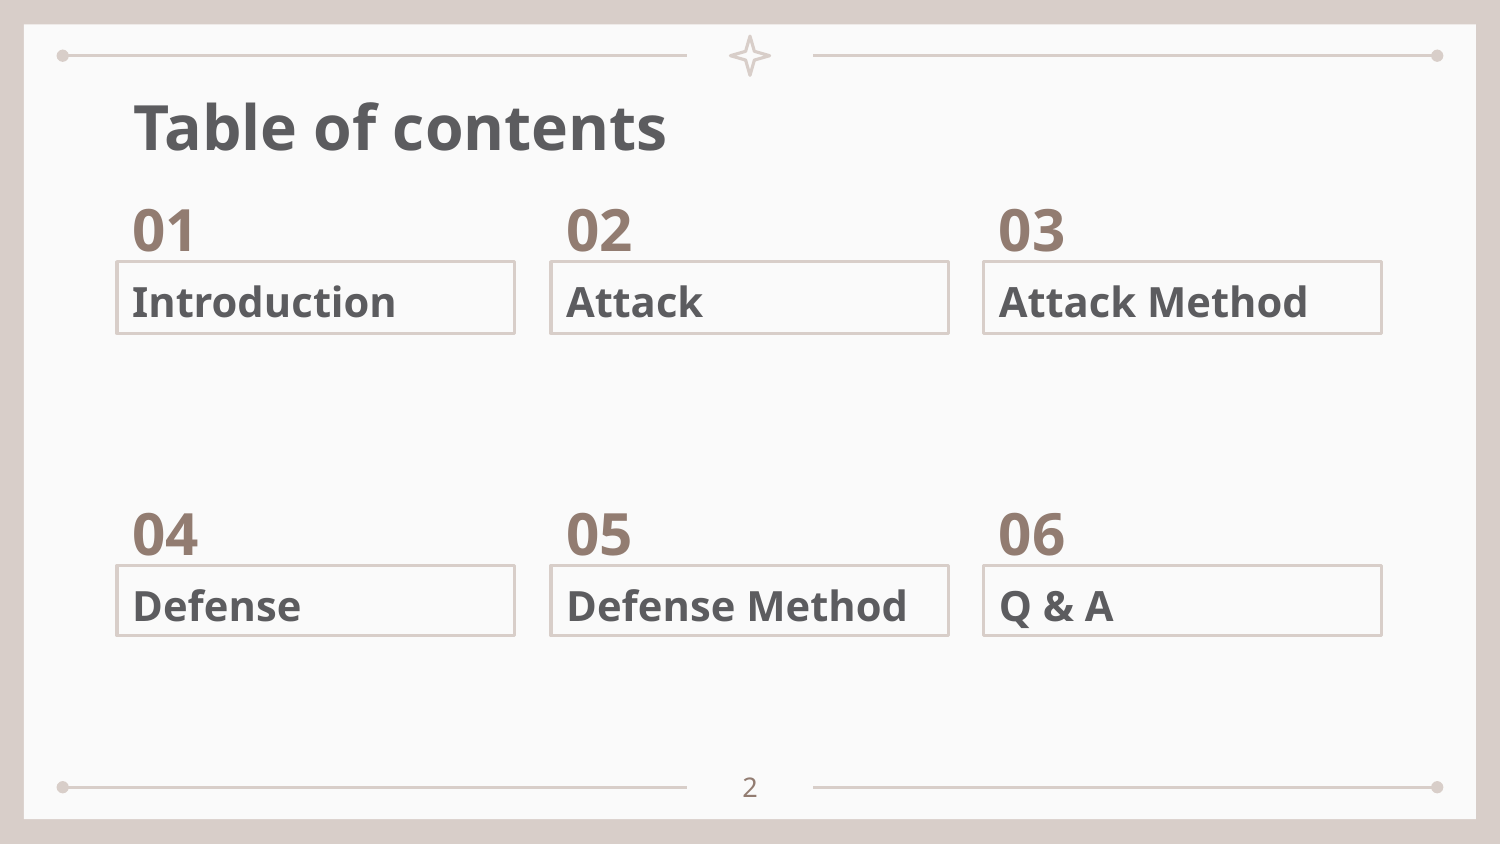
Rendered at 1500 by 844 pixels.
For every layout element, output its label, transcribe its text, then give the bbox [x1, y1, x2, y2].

slide_number 2 [705, 755, 795, 810]
title 03 [983, 187, 1092, 260]
subtitle Q & A [982, 564, 1383, 637]
subtitle Defense Method [549, 564, 950, 637]
title 06 [983, 491, 1092, 564]
subtitle Introduction [115, 260, 516, 335]
title Table of contents [118, 72, 1382, 167]
subtitle Defense [115, 564, 516, 637]
title 02 [551, 187, 659, 260]
title 05 [551, 491, 659, 564]
subtitle Attack Method [982, 260, 1383, 335]
title 04 [116, 491, 225, 564]
title 01 [116, 187, 225, 260]
subtitle Attack [549, 260, 950, 335]
